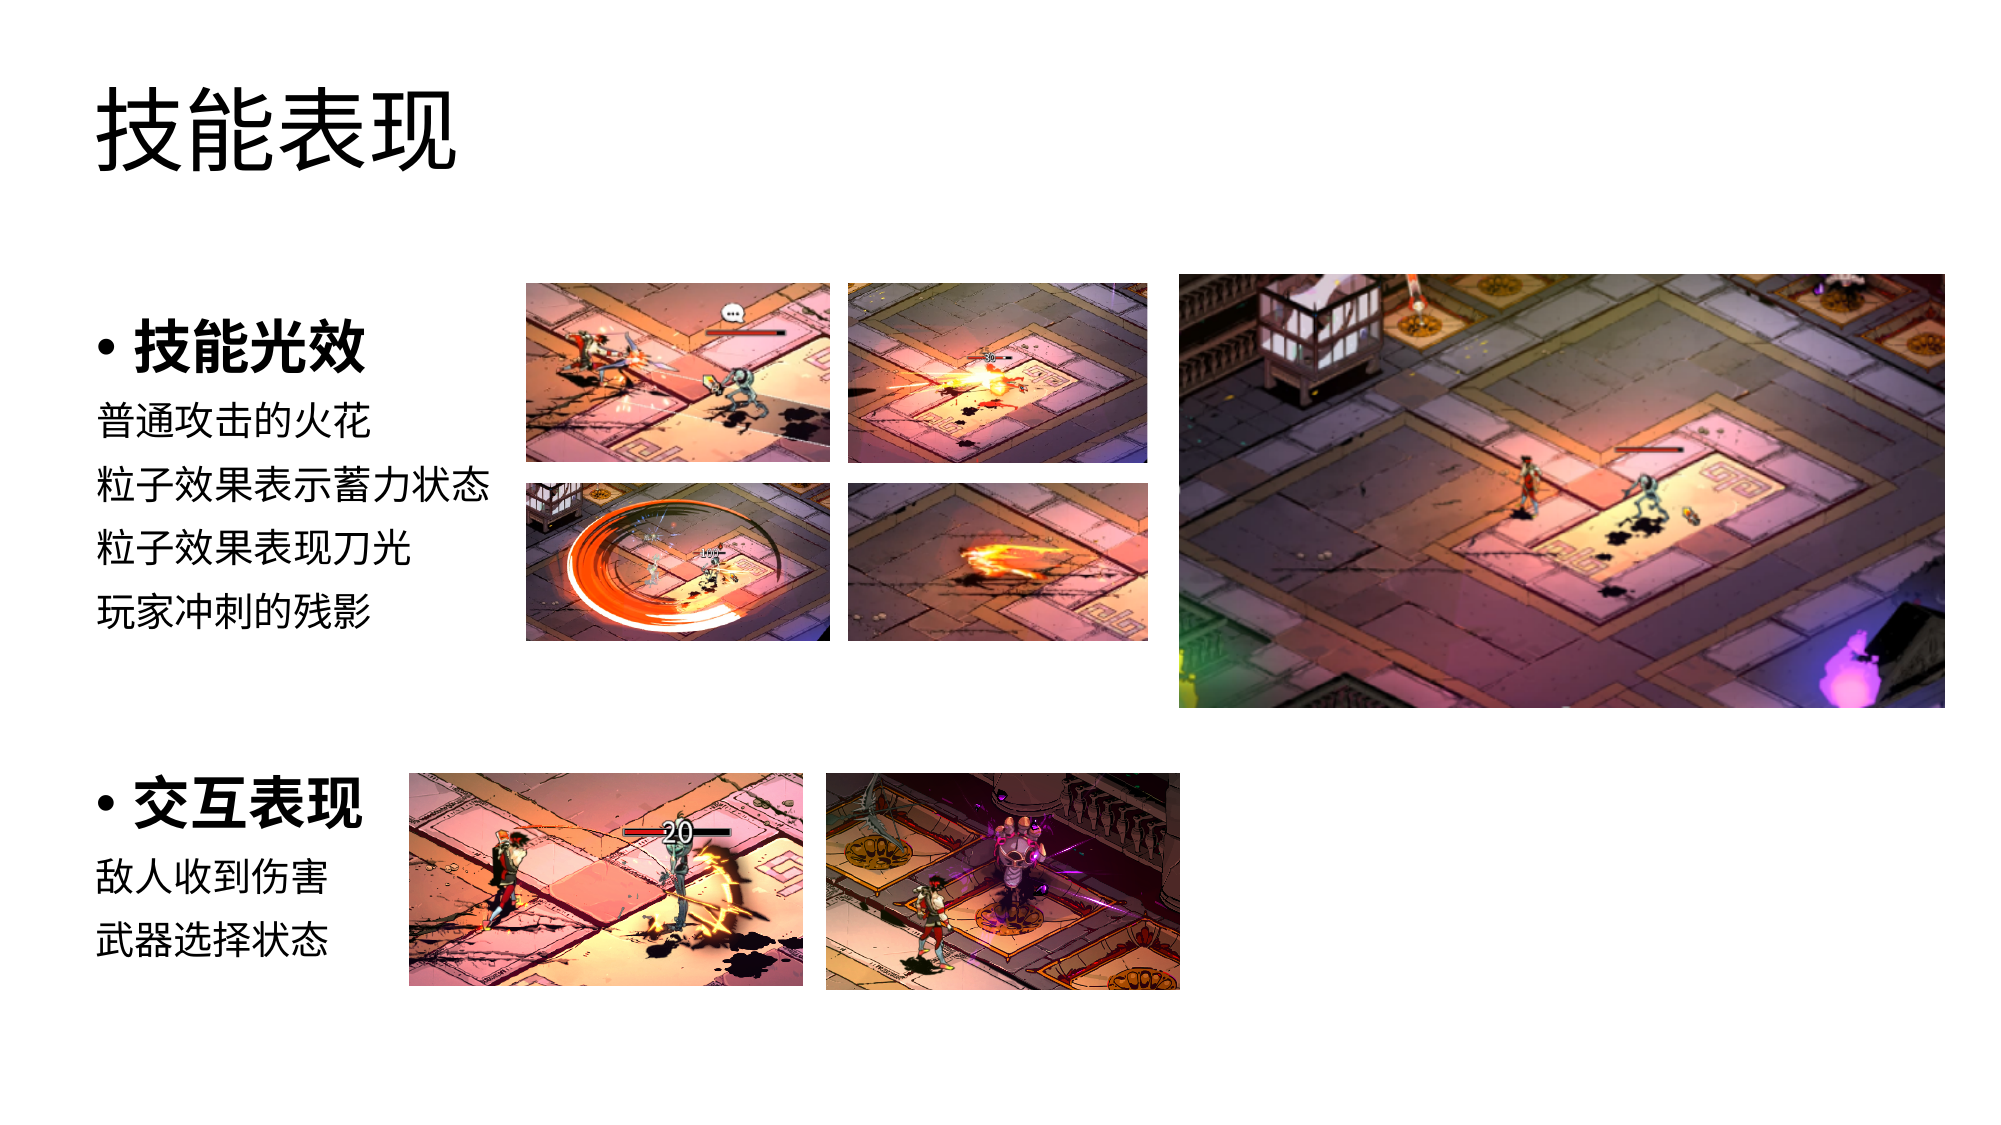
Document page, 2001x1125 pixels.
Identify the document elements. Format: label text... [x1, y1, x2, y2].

picture [526, 283, 830, 462]
text_box 交互表现 敌人收到伤害 武器选择状态 [80, 767, 571, 971]
picture [409, 773, 803, 986]
picture [825, 773, 1180, 990]
picture [526, 483, 830, 641]
picture [1179, 274, 1945, 708]
list 技能光效 普通攻击的火花 粒子效果表示蓄力状态 粒子效果表现刀光 玩家冲刺的残影 [81, 310, 550, 687]
picture [847, 483, 1148, 642]
title 技能表现 [78, 25, 527, 244]
picture [847, 283, 1148, 463]
